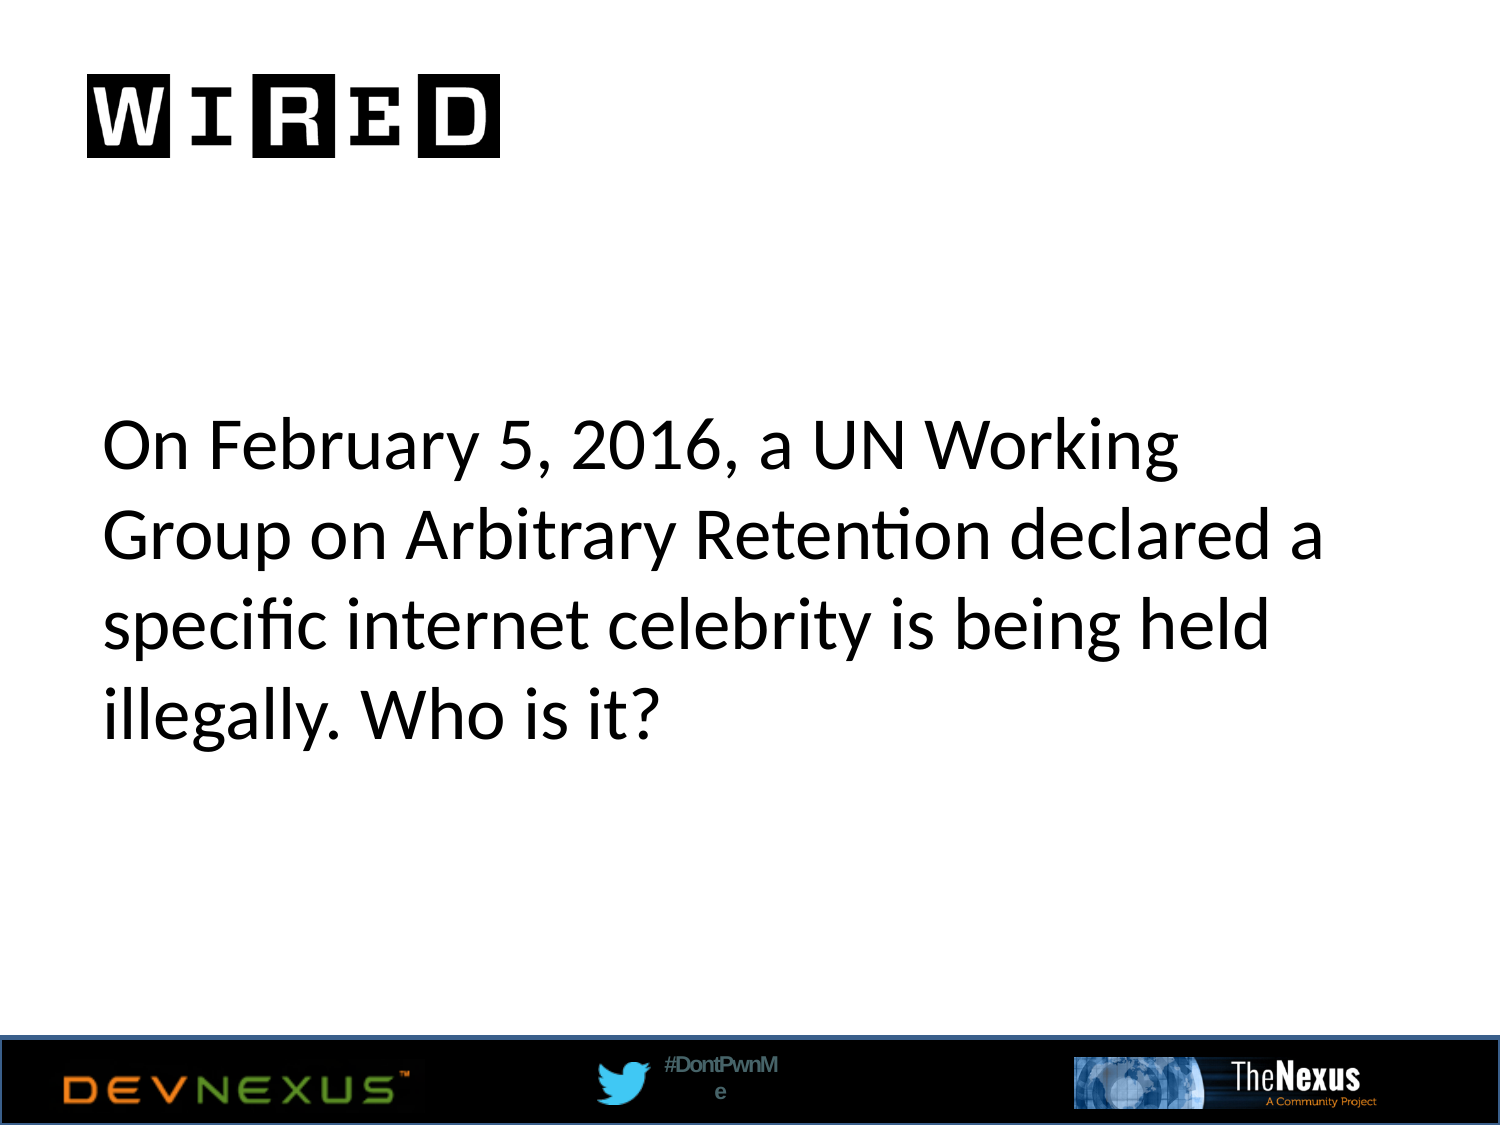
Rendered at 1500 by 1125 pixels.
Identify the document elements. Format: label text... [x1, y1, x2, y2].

picture [597, 1062, 651, 1105]
picture [1074, 1057, 1388, 1109]
text_box On February 5, 2016, a UN Working Group on Arbitrary Retention declared a specific internet celebrity is being held illegally. Who is it? [87, 387, 1400, 763]
picture [49, 1059, 425, 1113]
picture [87, 74, 501, 158]
